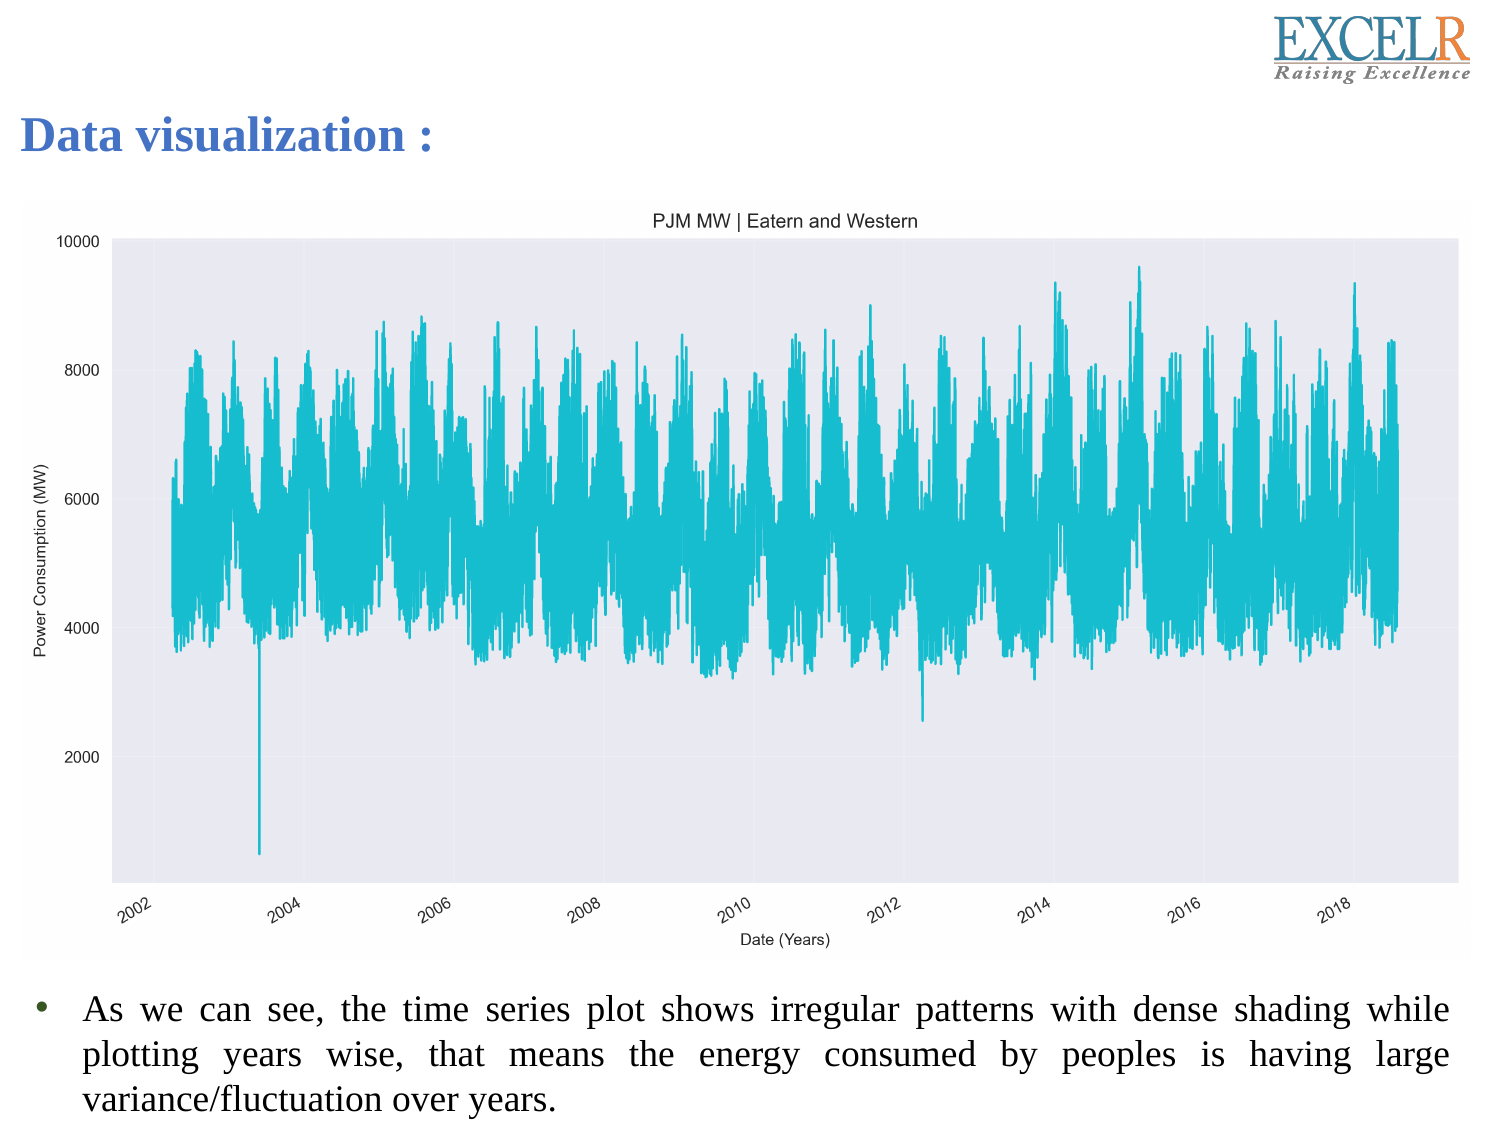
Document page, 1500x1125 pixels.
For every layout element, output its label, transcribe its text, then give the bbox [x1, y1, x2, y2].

picture [22, 201, 1470, 960]
picture [1274, 16, 1470, 85]
text_box As we can see, the time series plot shows irregular patterns with dense shading while plotting years wise, that means the energy consumed by peoples is having large variance/fluctuation over years. [20, 976, 1468, 1125]
text_box Data visualization : [20, 100, 1416, 185]
